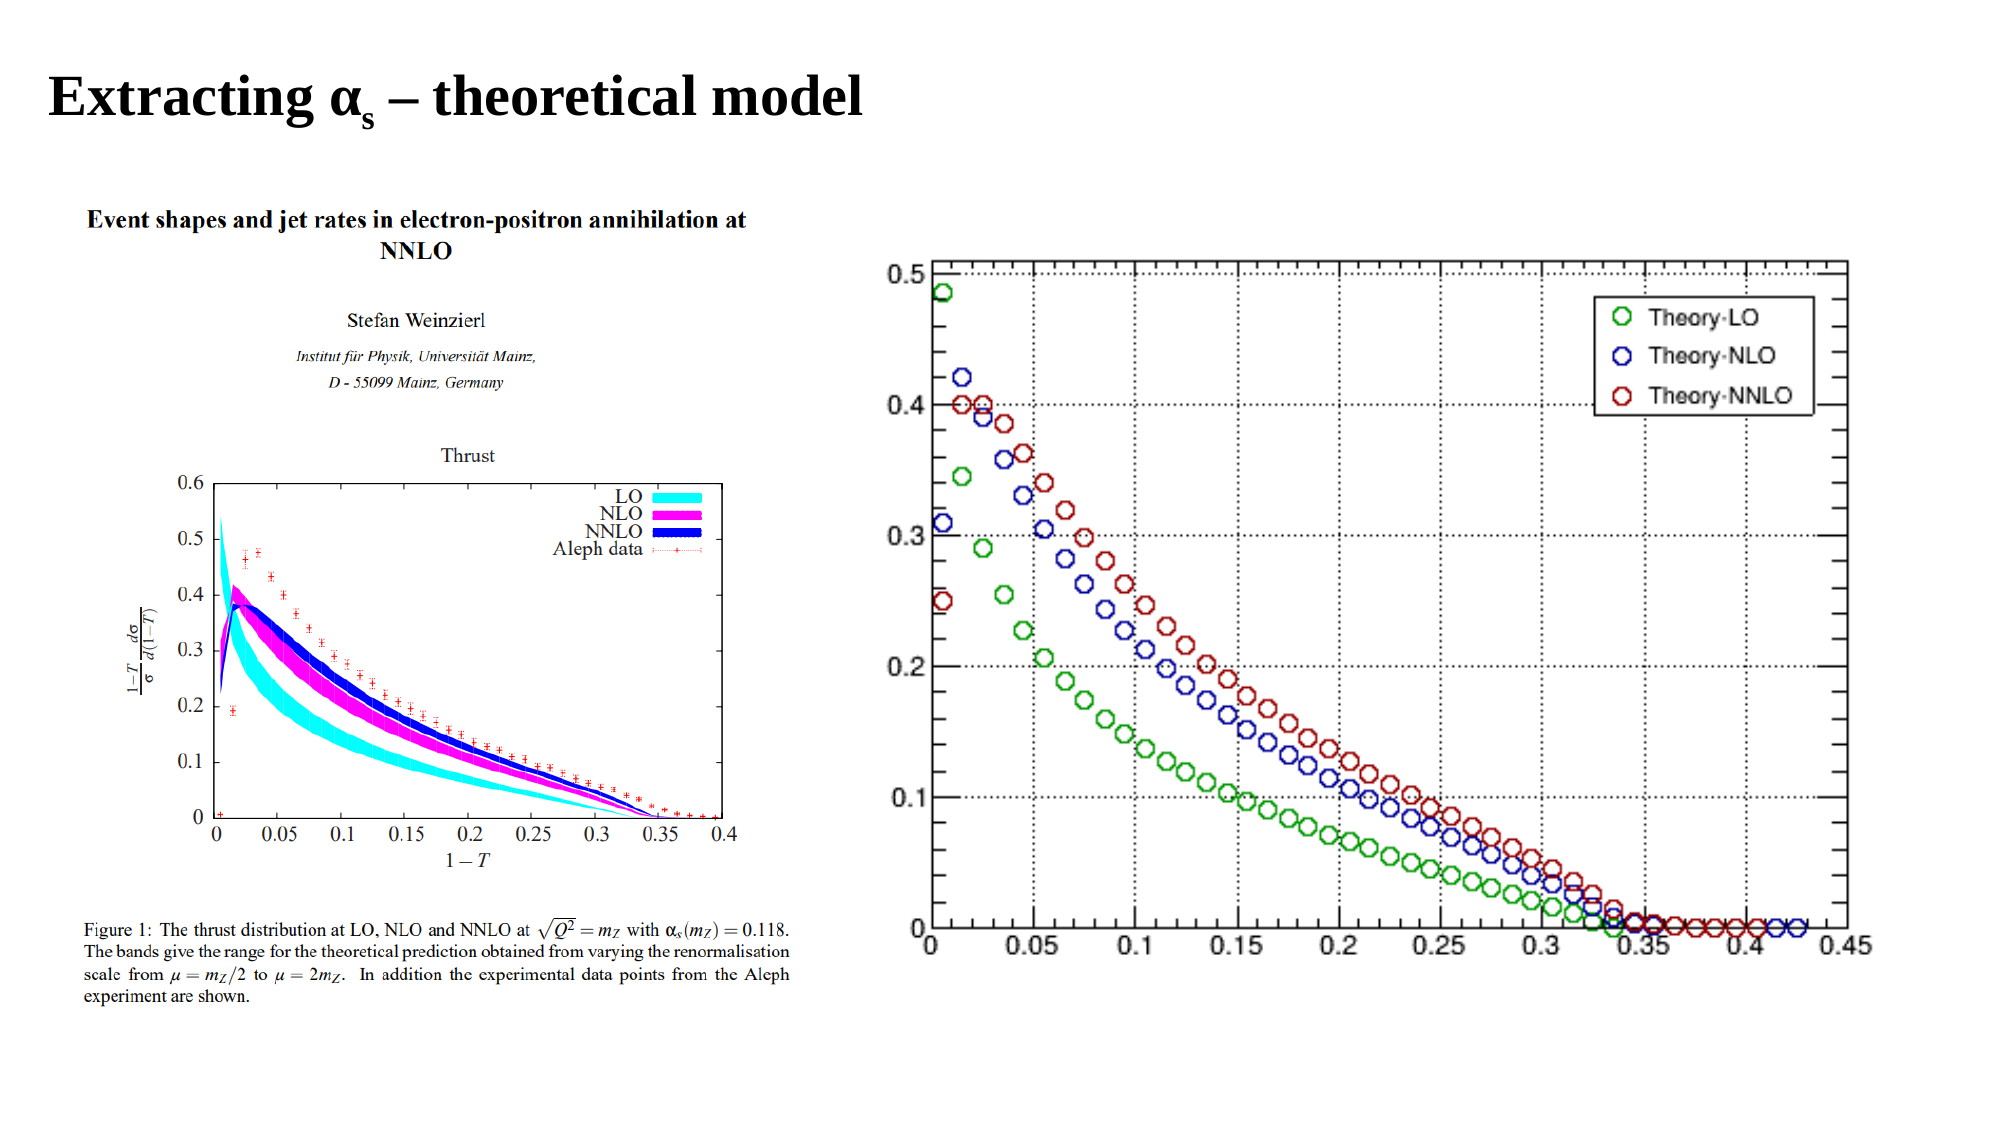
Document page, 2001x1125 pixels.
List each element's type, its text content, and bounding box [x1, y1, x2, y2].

title Extracting αs – theoretical model [33, 30, 1971, 157]
picture [79, 440, 795, 1011]
picture [79, 201, 755, 396]
picture [874, 248, 1883, 974]
